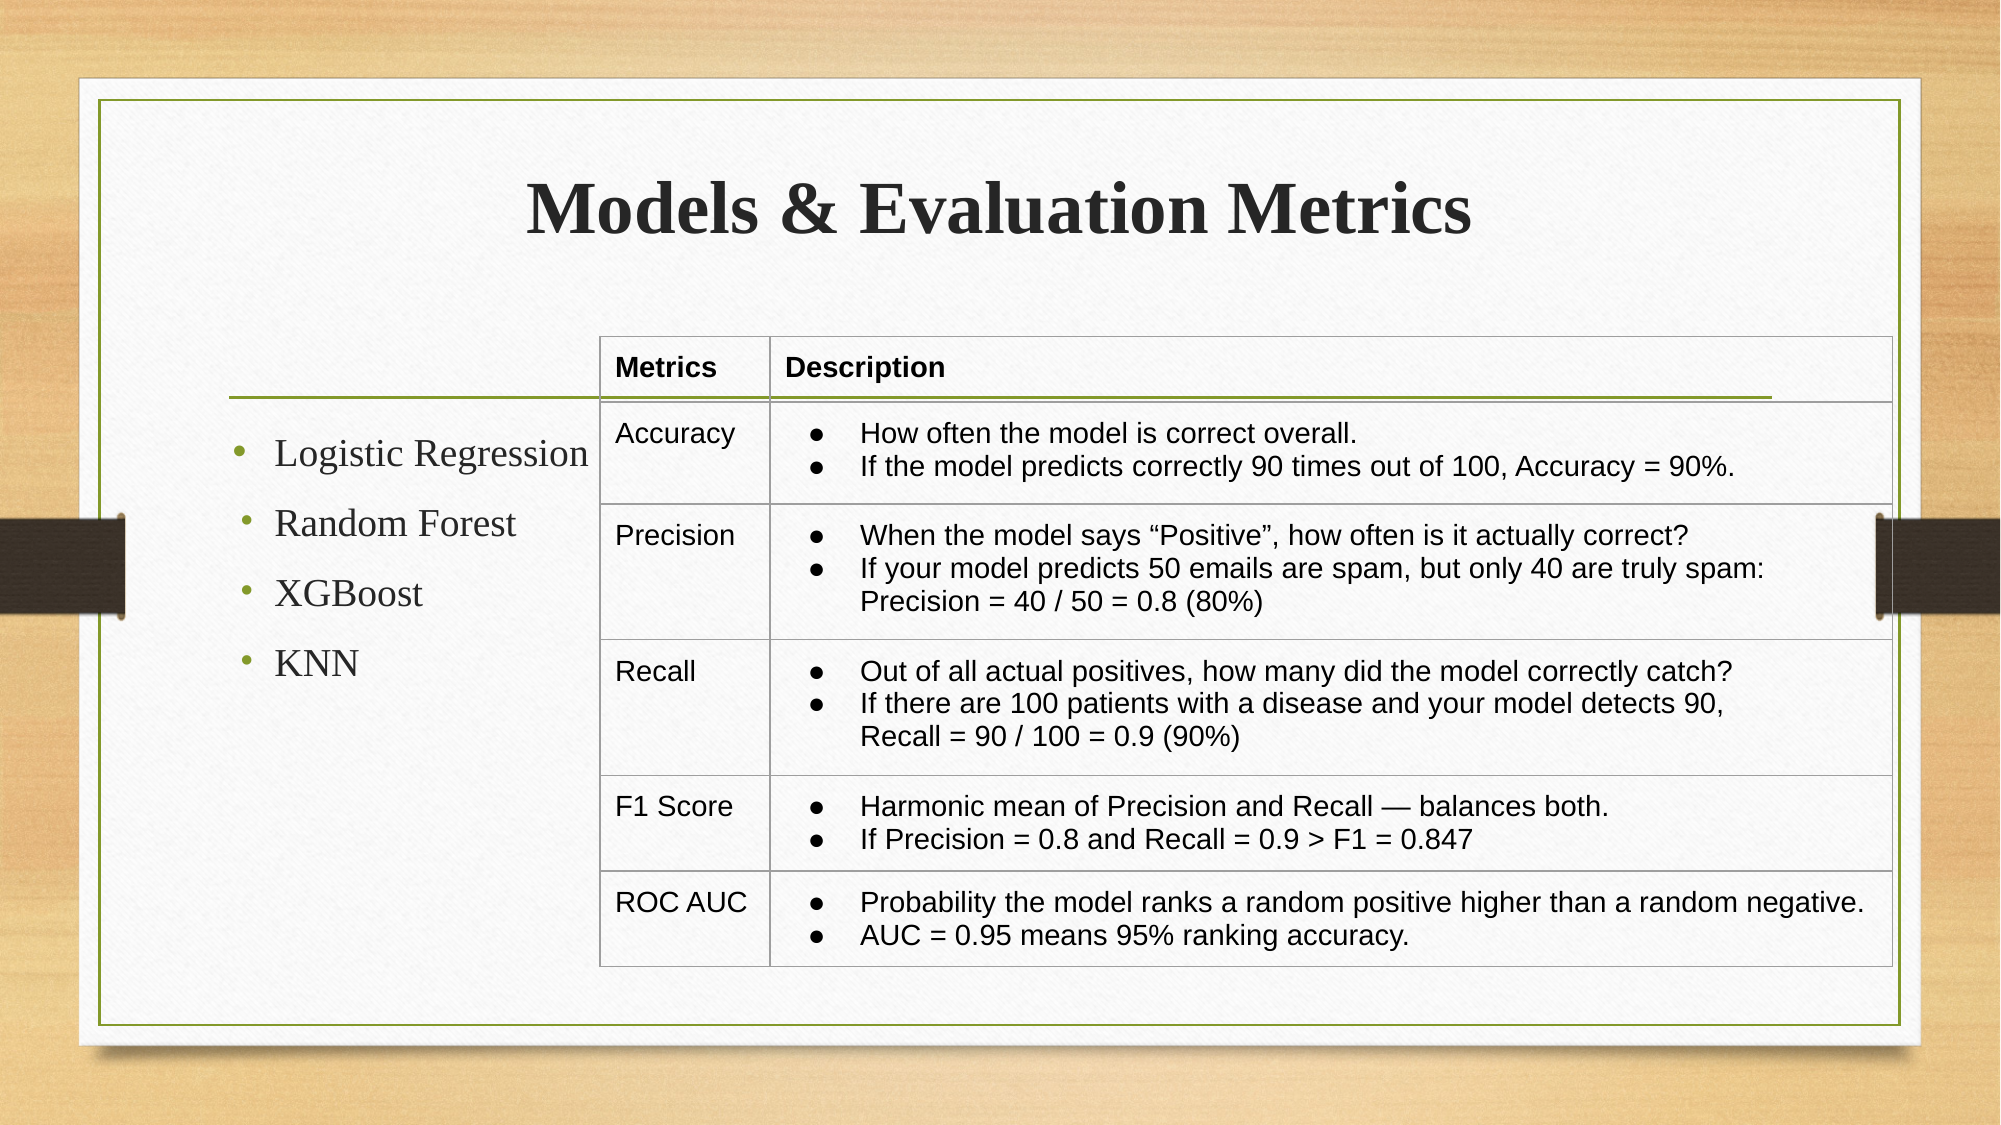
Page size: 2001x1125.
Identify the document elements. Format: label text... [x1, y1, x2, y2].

table_cell F1 Score [601, 776, 769, 870]
table_cell How often the model is correct overall. If the model predicts correctly 90 times out of 100, Accuracy = 90%. [771, 403, 1892, 503]
table_cell Precision [601, 505, 769, 639]
table_cell Probability the model ranks a random positive higher than a random negative. AUC = 0.95 means 95% ranking accuracy. [771, 872, 1892, 966]
table_cell Recall [601, 640, 769, 775]
table_cell Accuracy [601, 403, 769, 503]
picture [0, 0, 2001, 1125]
table_header Metrics [601, 337, 769, 401]
title Models & Evaluation Metrics [212, 118, 1788, 288]
table_cell Out of all actual positives, how many did the model correctly catch? If there are 100 patients with a disease and your model detects 90, Recall = 90 / 100 = 0.9 (90%) [771, 640, 1892, 775]
list Logistic Regression Random Forest XGBoost KNN [212, 419, 599, 964]
table_cell ROC AUC [601, 872, 769, 966]
table_header Description [771, 337, 1892, 401]
table_cell When the model says “Positive”, how often is it actually correct? If your model predicts 50 emails are spam, but only 40 are truly spam: Precision = 40 / 50 = 0.8 (80%) [771, 505, 1892, 639]
table_cell Harmonic mean of Precision and Recall — balances both. If Precision = 0.8 and Recall = 0.9 > F1 = 0.847 [771, 776, 1892, 870]
